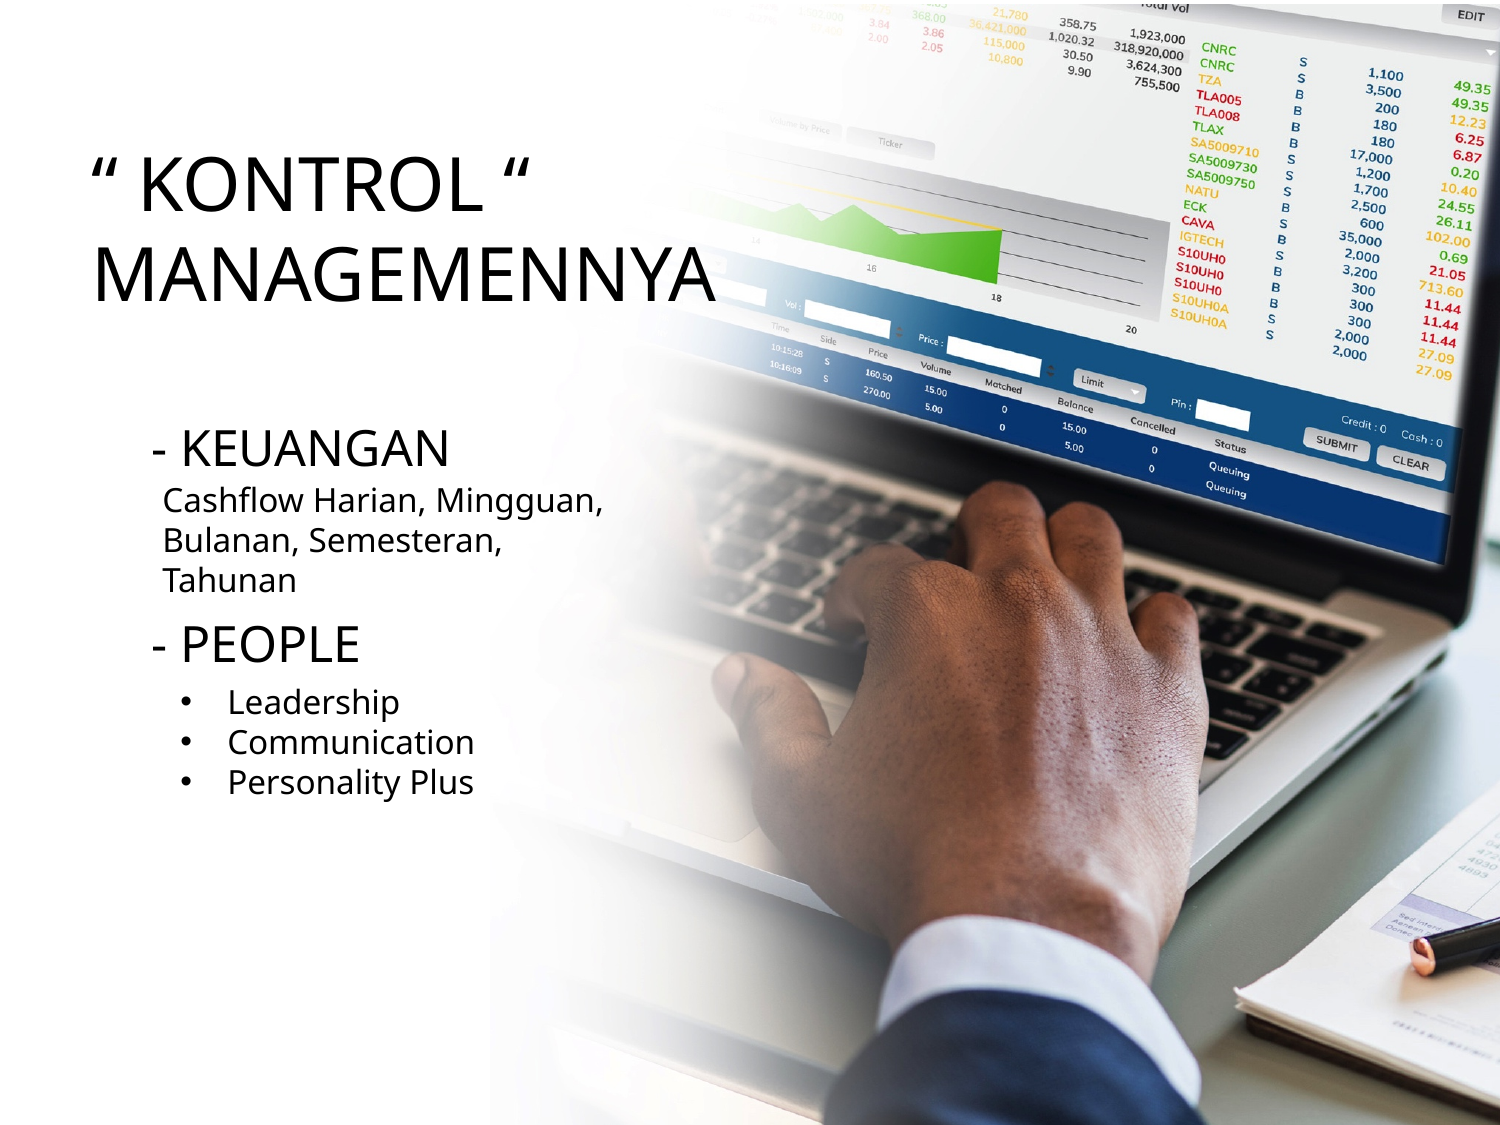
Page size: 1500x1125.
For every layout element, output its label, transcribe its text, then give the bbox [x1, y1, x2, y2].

picture [489, 4, 1500, 1125]
text_box “ KONTROL “ MANAGEMENNYA [76, 129, 484, 324]
text_box Cashflow Harian, Mingguan, Bulanan, Semesteran, Tahunan [147, 471, 484, 606]
text_box - KEUANGAN [135, 408, 466, 484]
text_box - PEOPLE [136, 604, 377, 680]
text_box Leadership Communication Personality Plus [165, 674, 484, 809]
